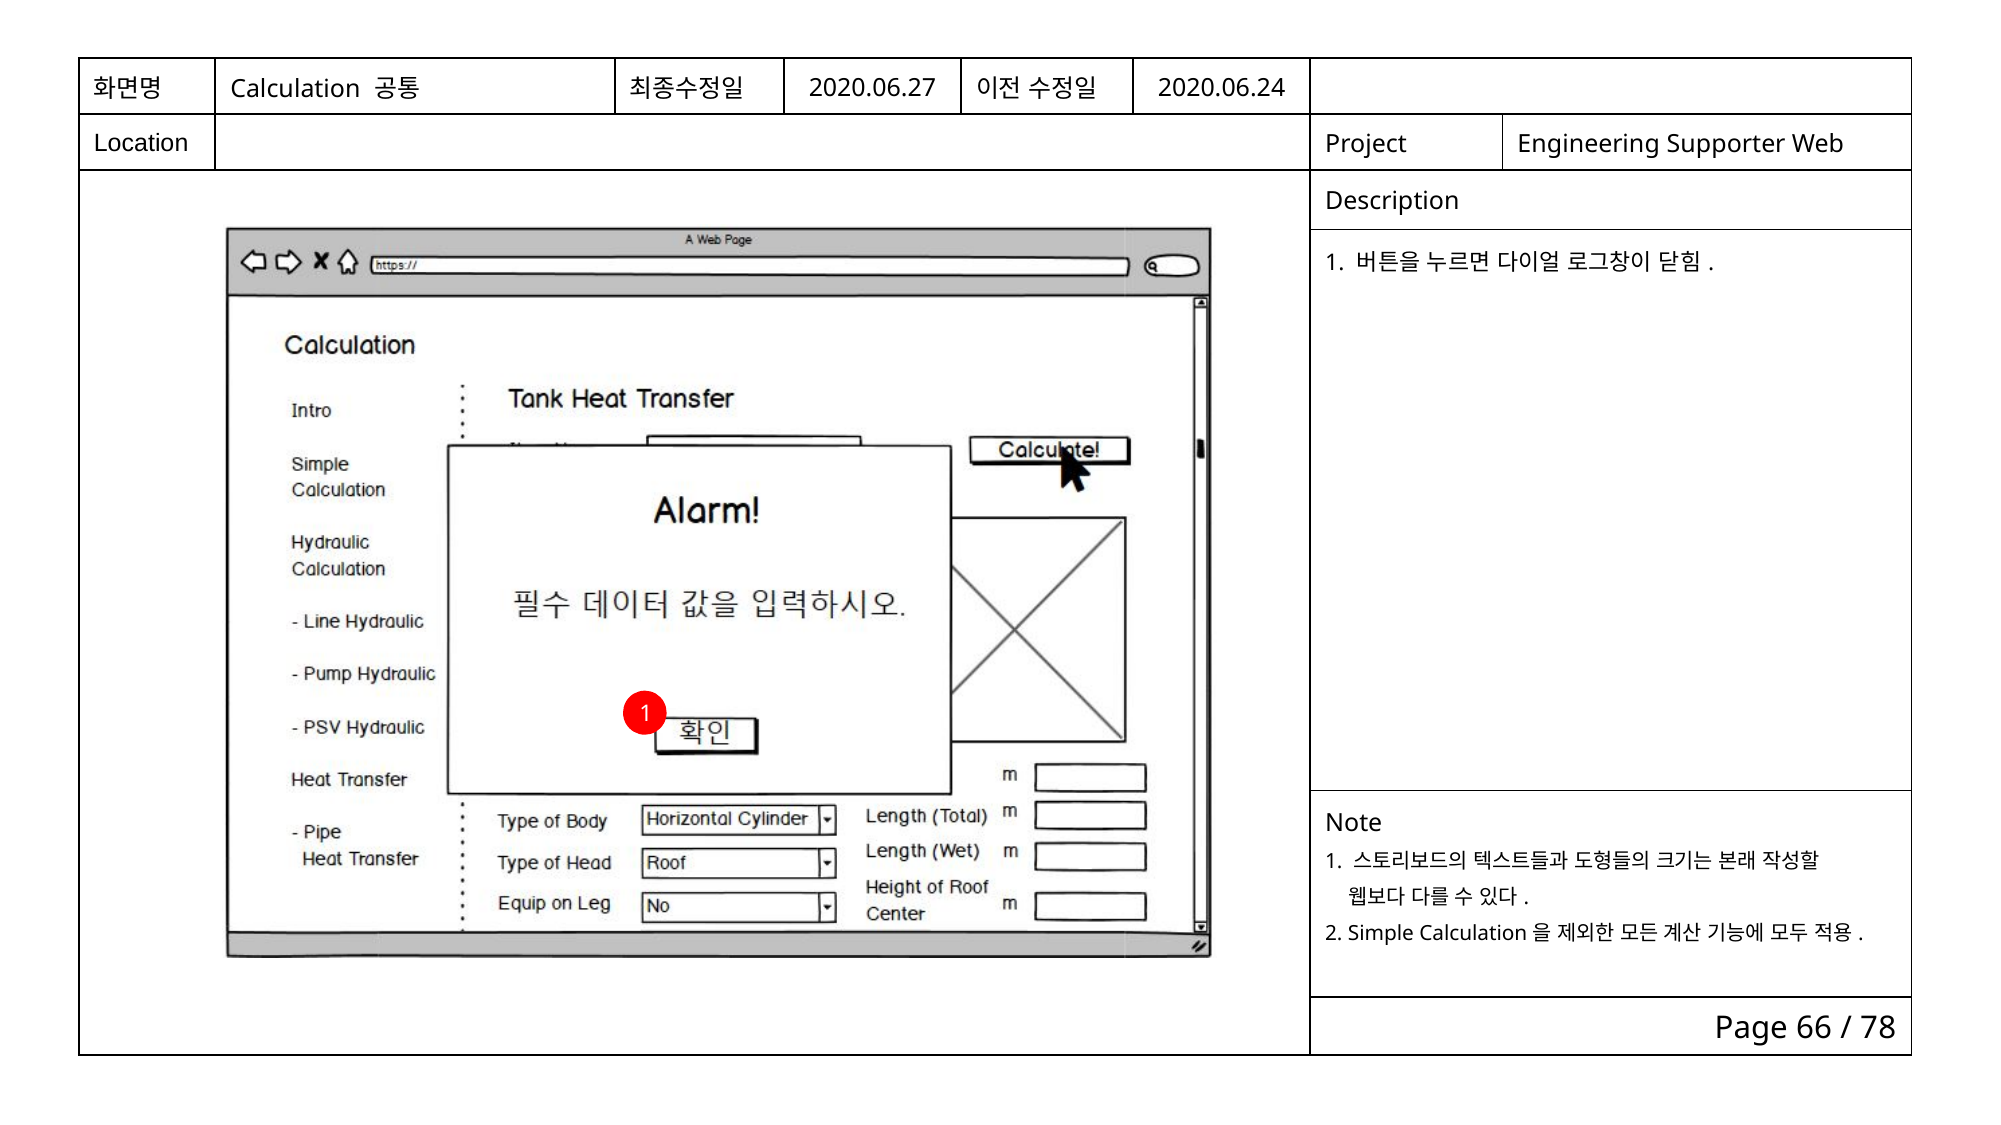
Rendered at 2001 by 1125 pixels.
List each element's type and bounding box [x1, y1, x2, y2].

table_cell [216, 115, 1309, 169]
table_cell [1311, 791, 1911, 996]
table_cell [1503, 115, 1911, 169]
text_box [623, 690, 669, 735]
table_header [1134, 59, 1309, 113]
table_header [785, 59, 960, 113]
table_cell [80, 115, 214, 169]
table_cell [1311, 230, 1911, 790]
table_cell [80, 171, 1309, 1054]
table_cell [1311, 998, 1911, 1054]
picture [222, 224, 1217, 958]
table_header [1311, 59, 1911, 113]
table_header [962, 59, 1132, 113]
table_header [80, 59, 214, 113]
table_cell [1311, 171, 1911, 229]
table_header [616, 59, 783, 113]
table_header [216, 59, 614, 113]
table_cell [1311, 115, 1502, 169]
